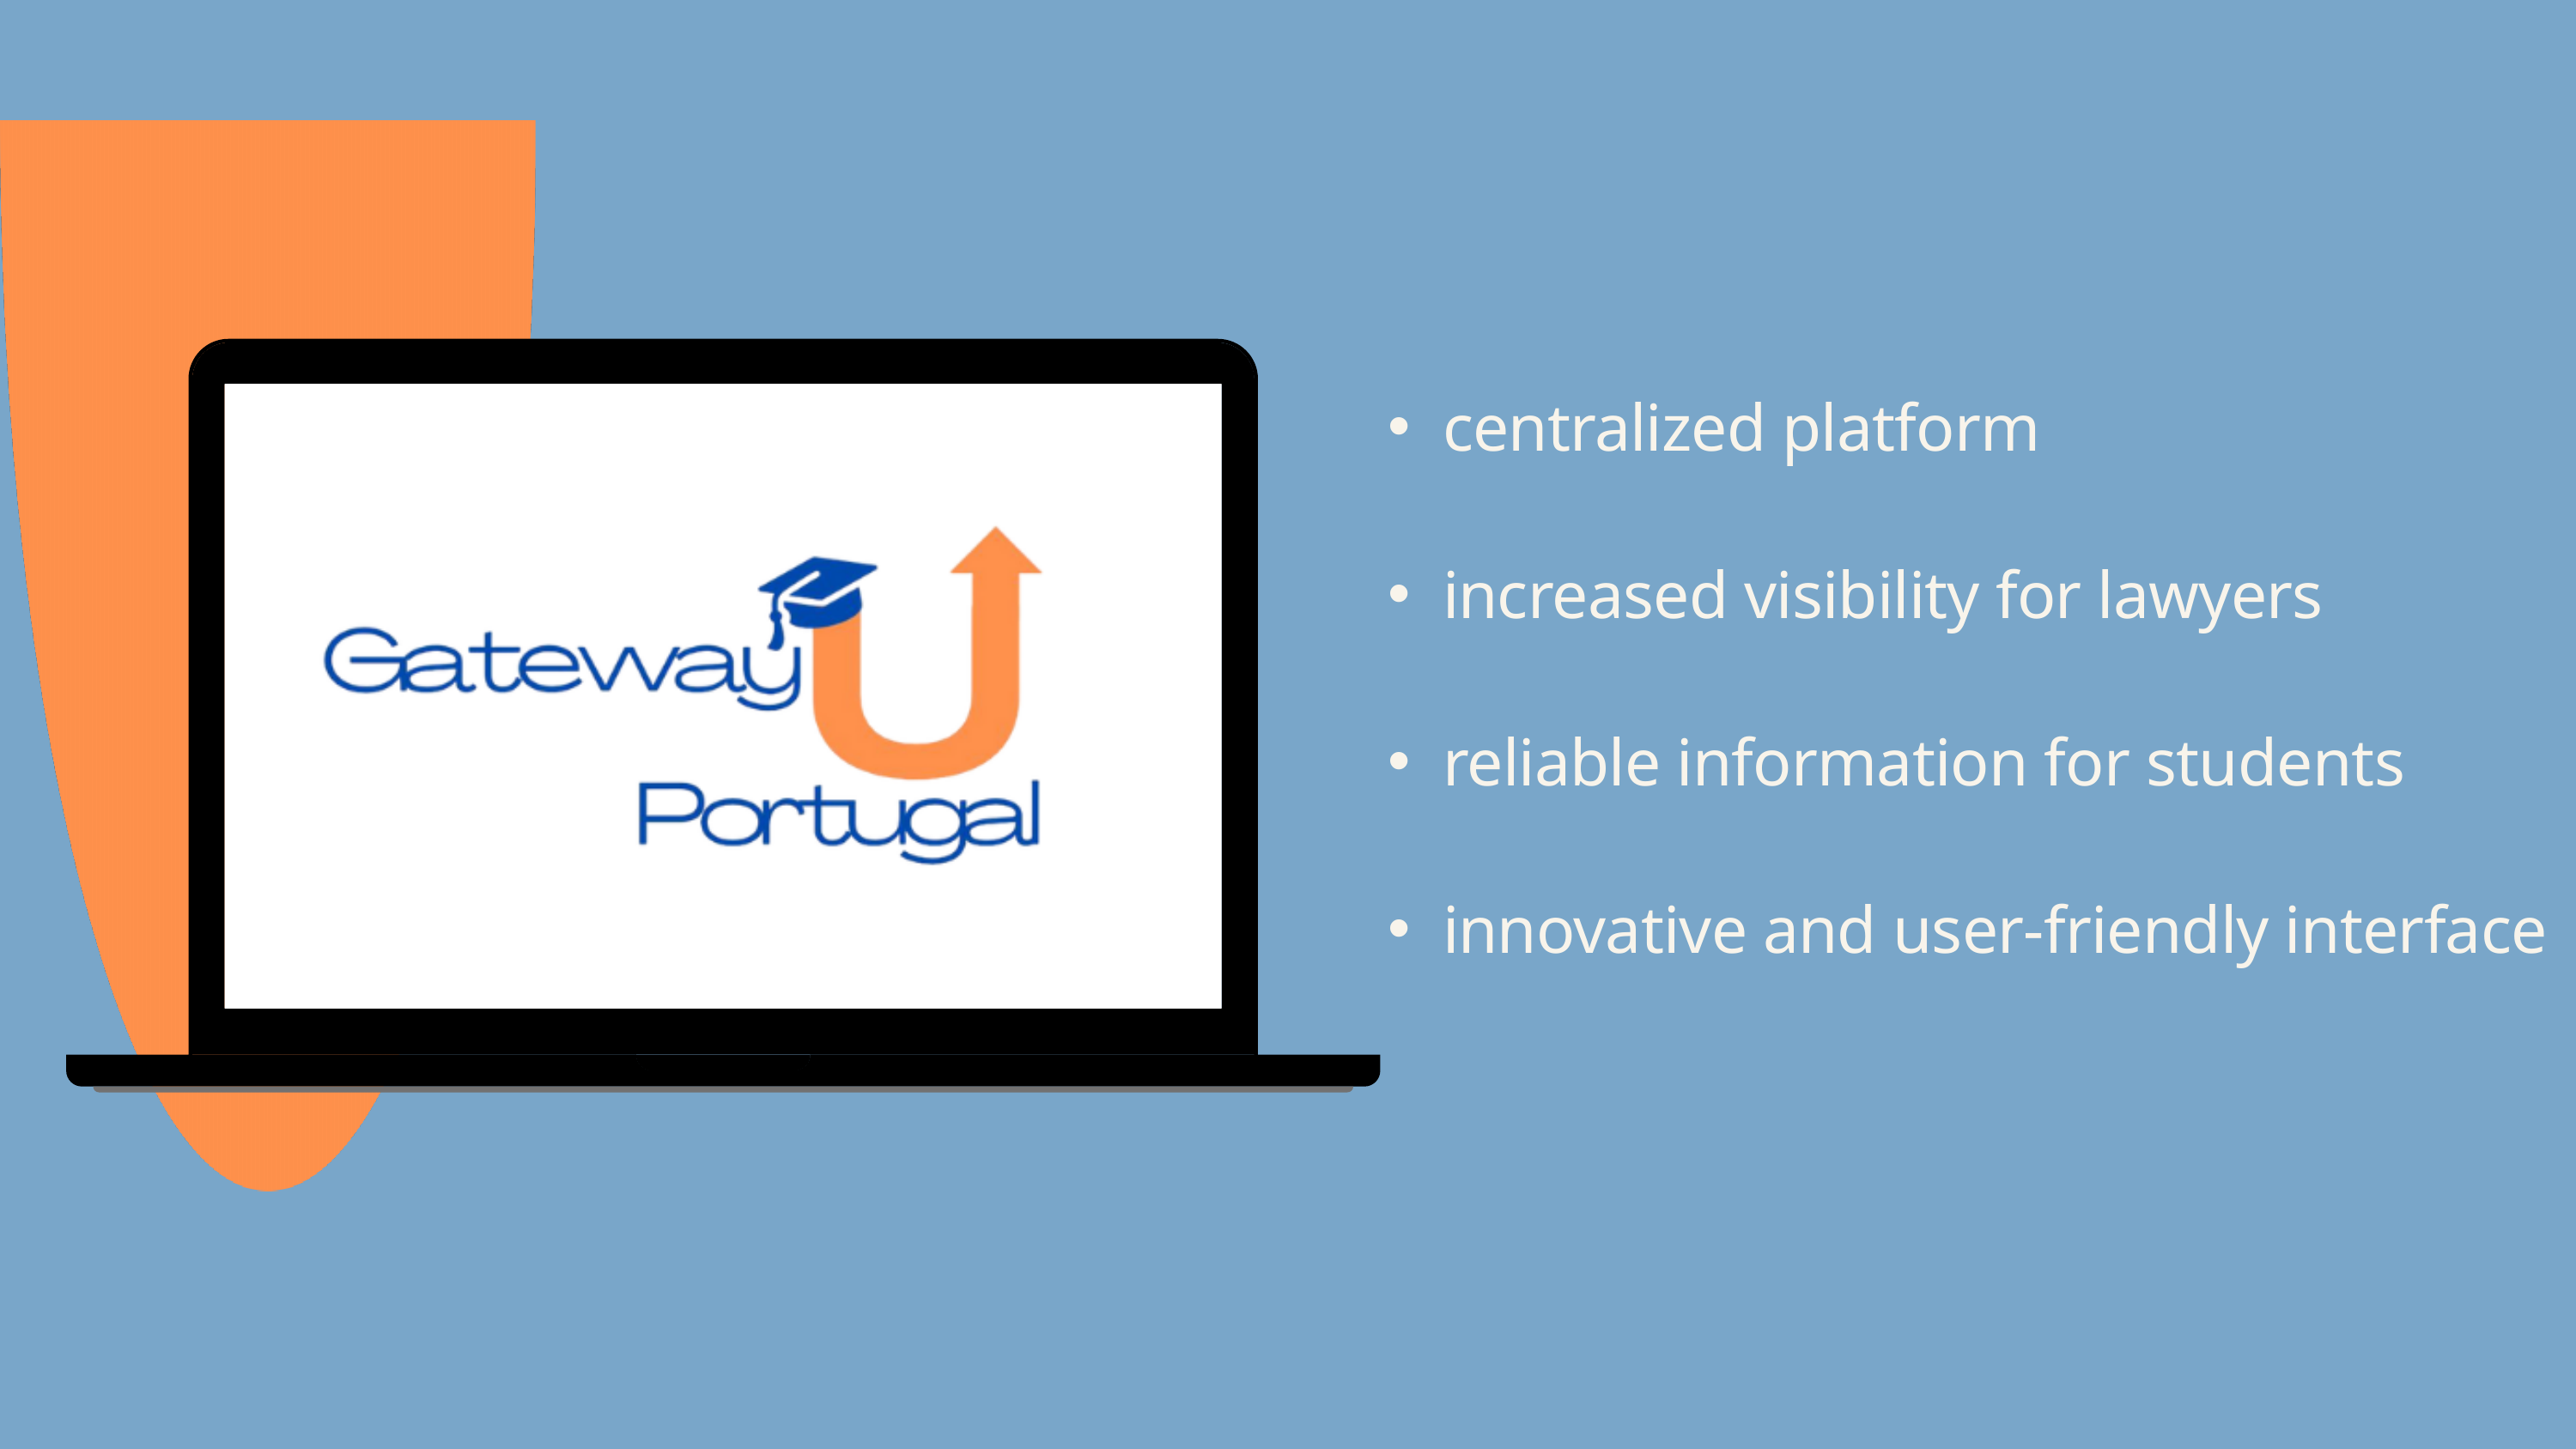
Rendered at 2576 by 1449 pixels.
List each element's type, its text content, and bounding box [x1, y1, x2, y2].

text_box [65, 338, 1381, 1093]
text_box [0, 120, 536, 1191]
text_box centralized platform increased visibility for lawyers reliable information for students innovative and user-friendly interface [1333, 379, 2576, 1134]
